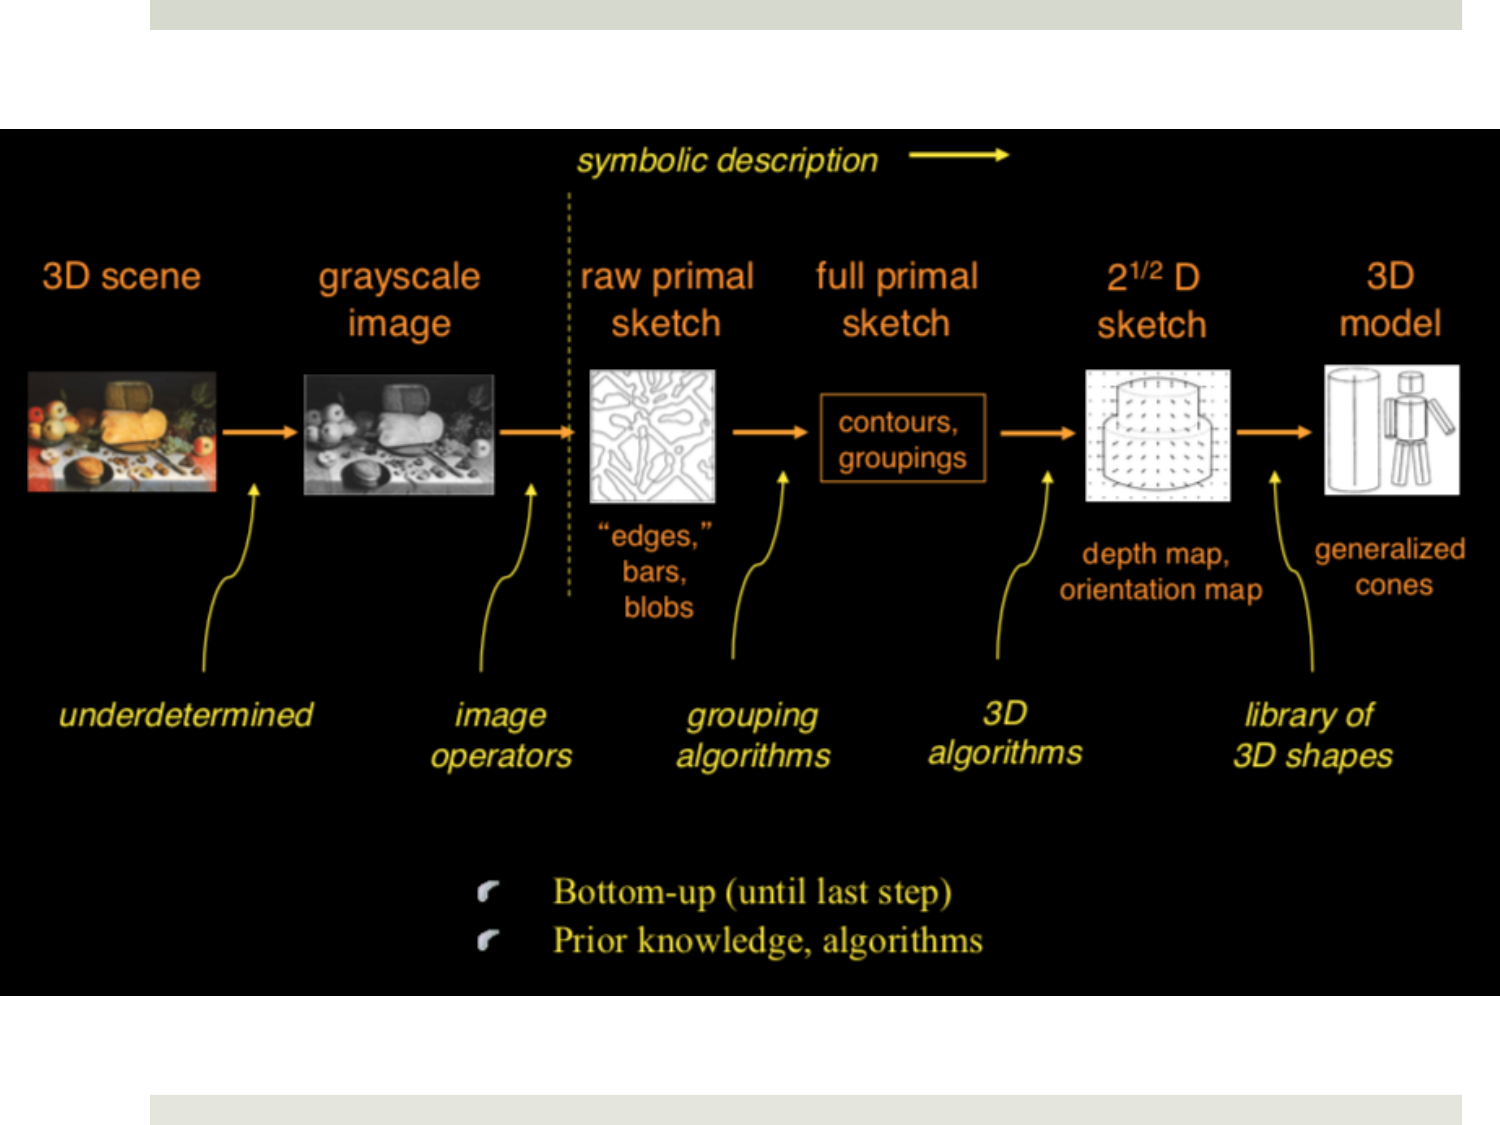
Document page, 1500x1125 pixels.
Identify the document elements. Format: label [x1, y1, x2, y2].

picture [0, 128, 1500, 997]
